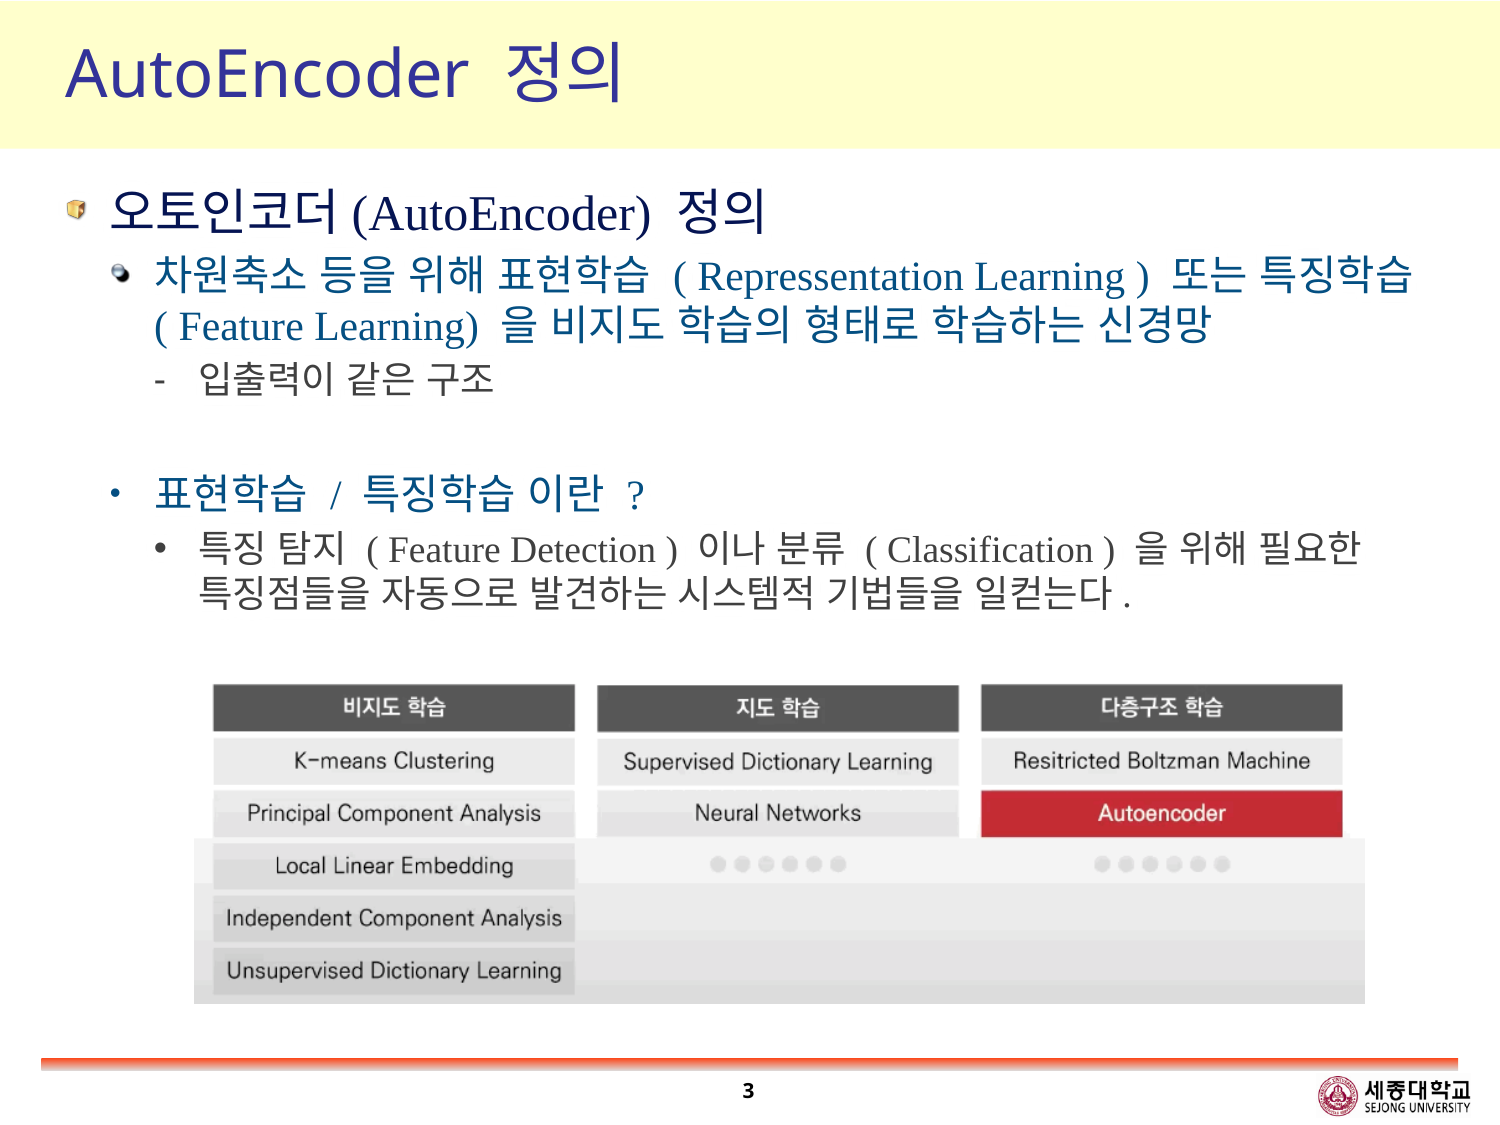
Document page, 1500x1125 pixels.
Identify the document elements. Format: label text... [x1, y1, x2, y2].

list 오토인코더(AutoEncoder) 정의 차원축소 등을 위해 표현학습 ( Repressentation Learning ) 또는 특징학습 ( Feature Learning) 을 비지도 학습의 형태로 학습하는 신경망 입출력이 같은 구조 표현학습 / 특징학습 이란 ? 특징 탐지 ( Feature Detection ) 이나 분류 ( Classification ) 을 위해 필요한 특징점들을 자동으로 발견하는 시스템적 기법들을 일컫는다. [50, 172, 1450, 1035]
picture [65, 198, 88, 222]
picture [194, 668, 1365, 1004]
picture [109, 262, 132, 285]
picture [1316, 1073, 1471, 1118]
title AutoEncoder 정의 [50, 23, 1447, 119]
slide_number 3 [585, 1070, 911, 1107]
